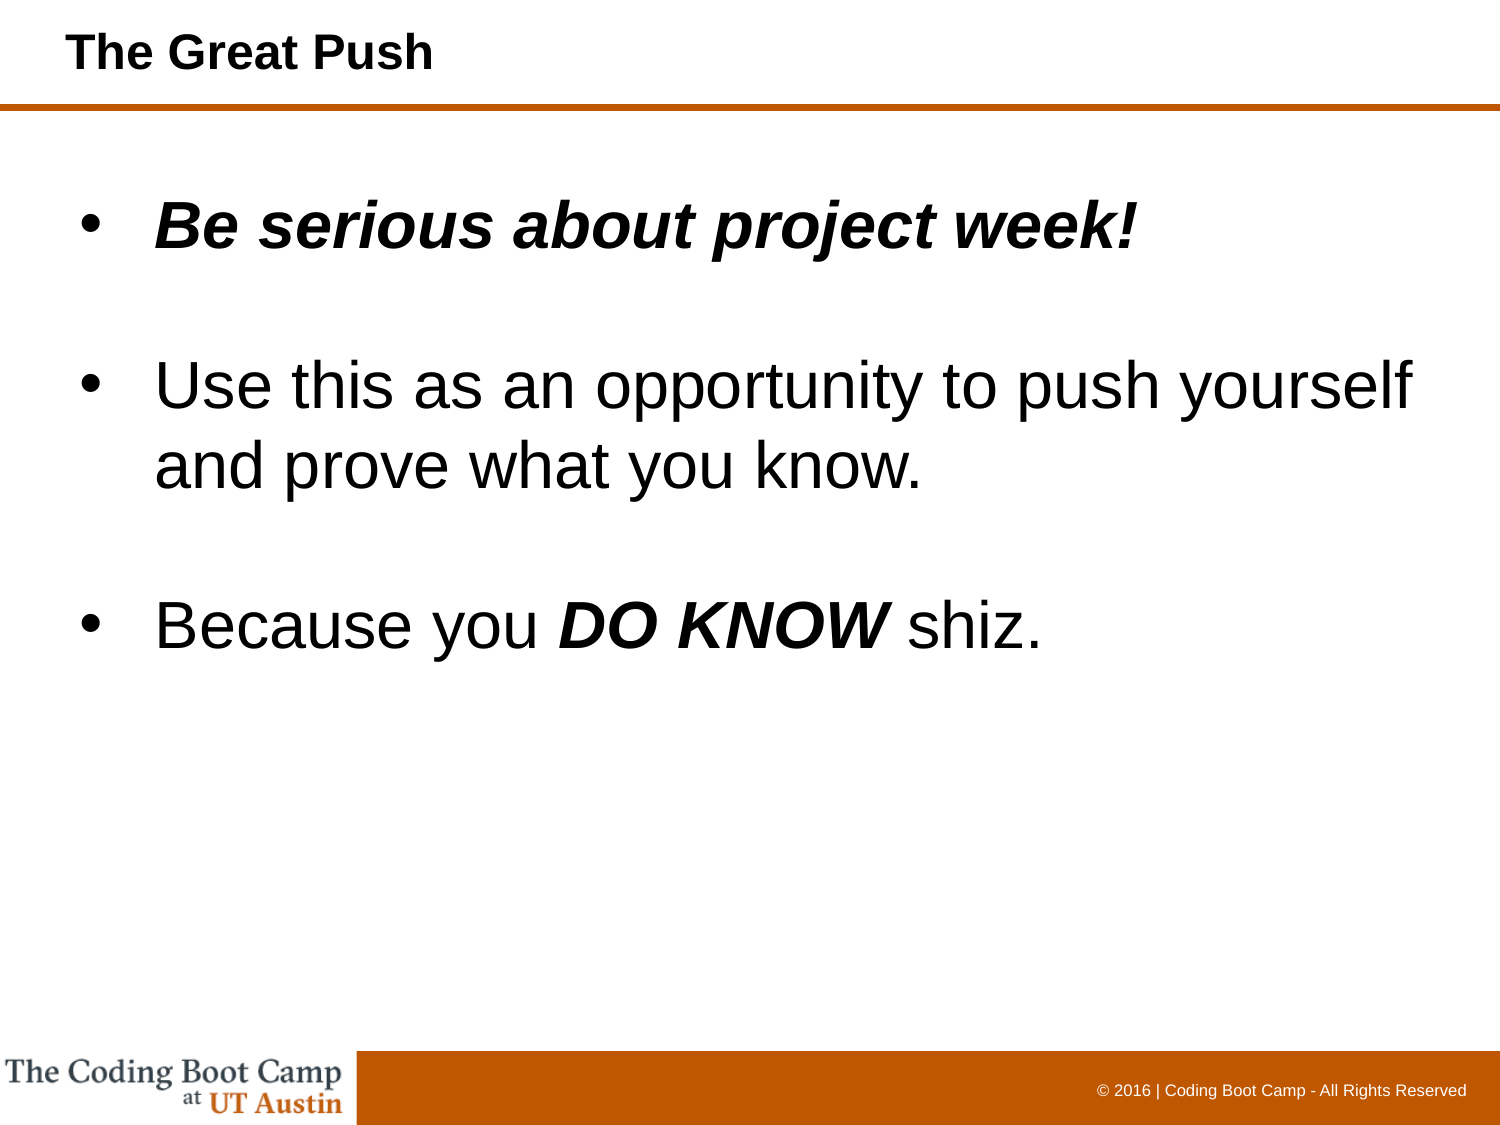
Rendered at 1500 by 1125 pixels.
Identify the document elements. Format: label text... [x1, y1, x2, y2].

title The Great Push [50, 0, 948, 108]
picture [0, 1050, 357, 1125]
text_box Be serious about project week! Use this as an opportunity to push yourself and prove what you know. Because you DO KNOW shiz. [64, 174, 1434, 670]
